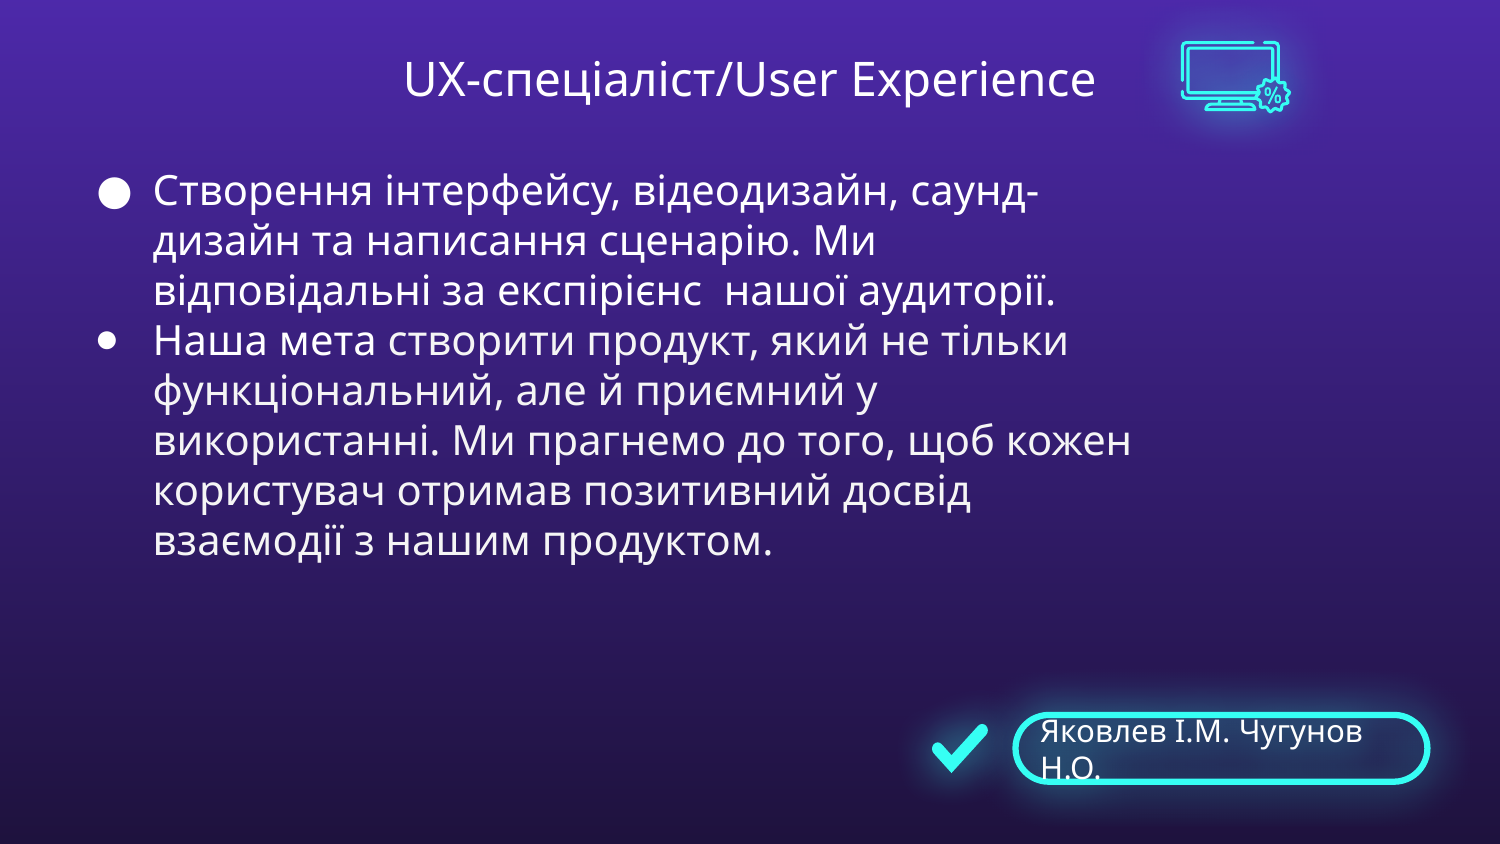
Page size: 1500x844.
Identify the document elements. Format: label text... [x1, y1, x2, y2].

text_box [1180, 40, 1292, 114]
text_box [932, 739, 983, 774]
title UX-спеціаліст/User Experience [88, 34, 1412, 122]
text_box Створення інтерфейсу, відеодизайн, саунд-дизайн та написання сценарію. Ми відповідальні за експірієнс нашої аудиторії. Наша мета створити продукт, який не тільки функціональний, але й приємний у використанні. Ми прагнемо до того, щоб кожен користувач отримав позитивний досвід взаємодії з нашим продуктом. [62, 148, 1153, 739]
text_box Яковлев І.М. Чугунов Н.О. [1015, 714, 1428, 782]
